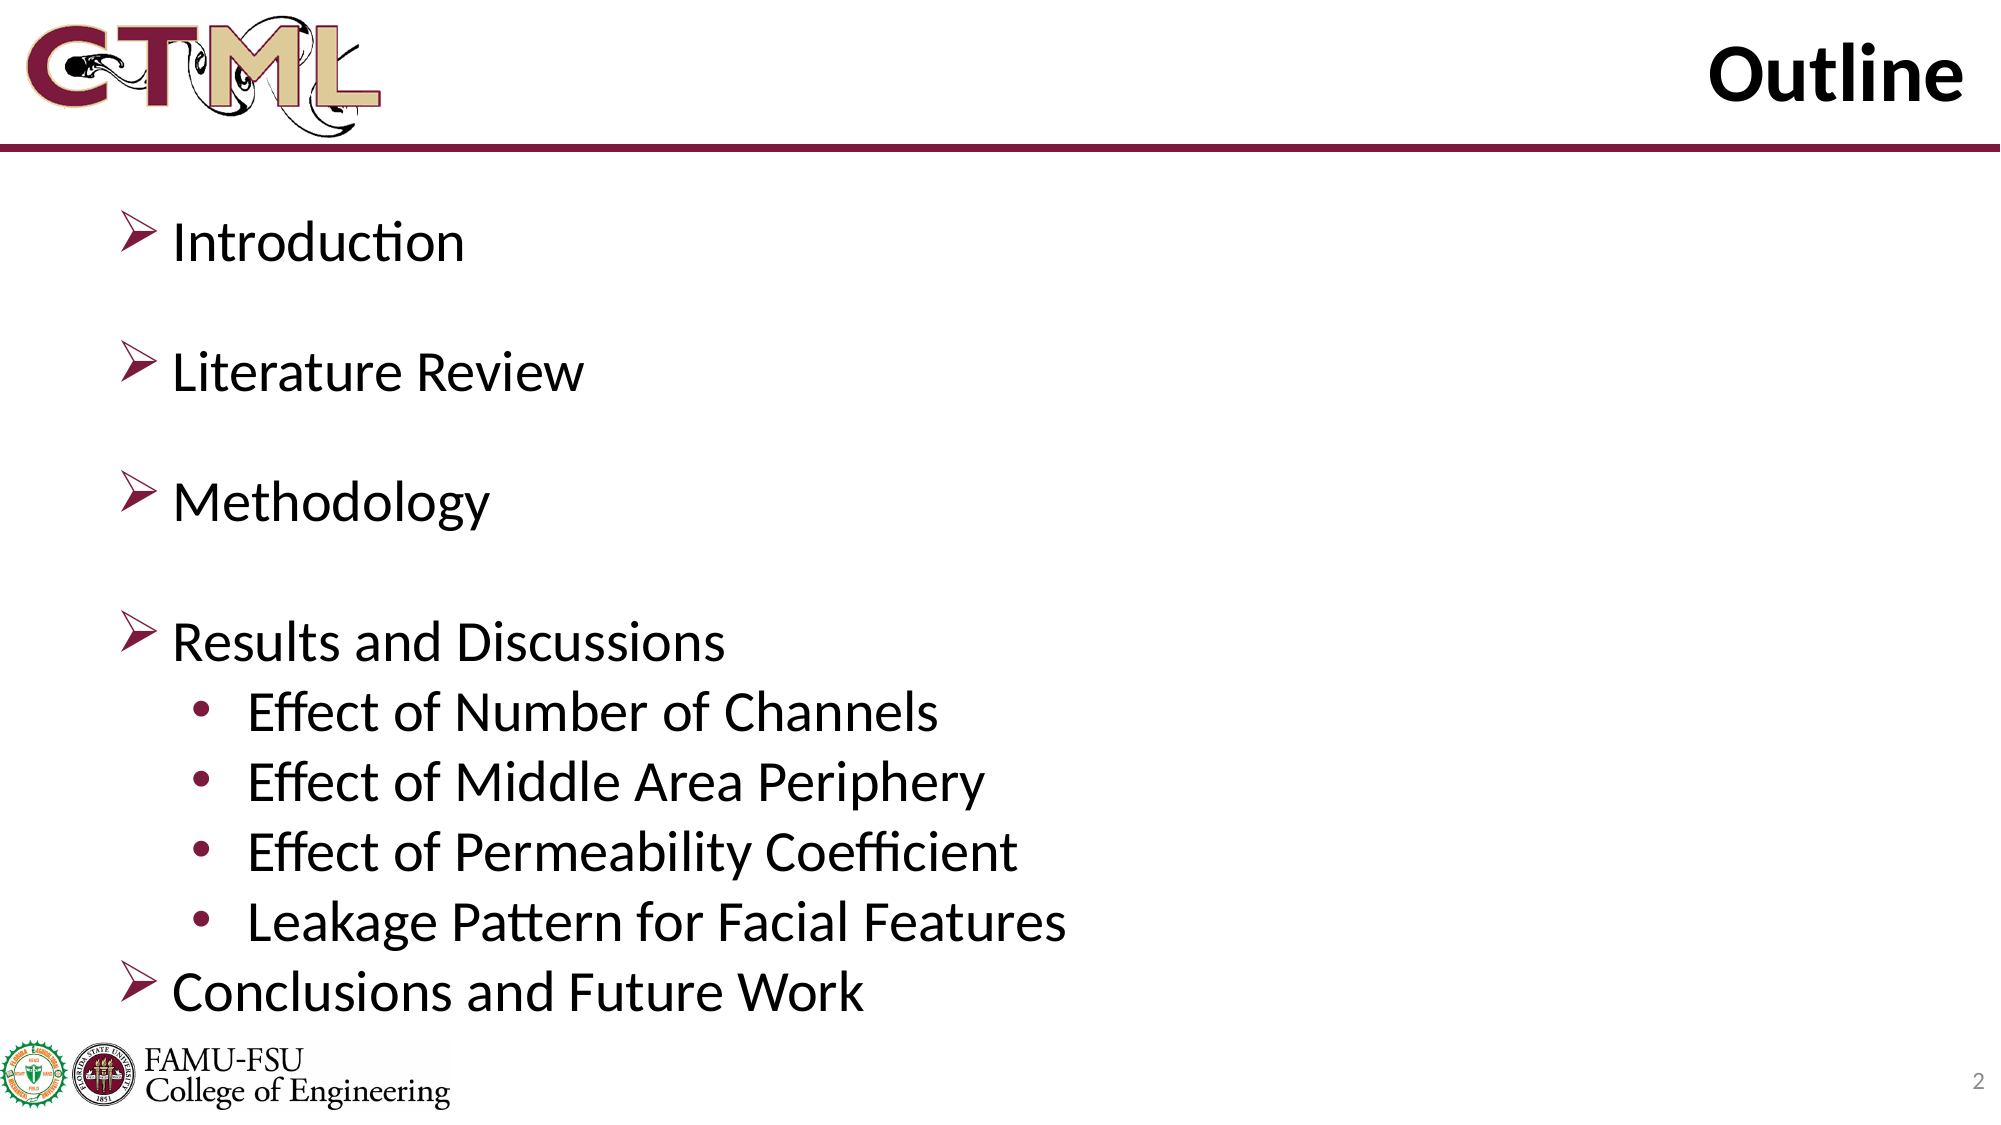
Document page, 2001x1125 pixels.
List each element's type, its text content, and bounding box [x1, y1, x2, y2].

picture [0, 144, 2000, 152]
slide_number 2 [1550, 1049, 2000, 1110]
text_box Introduction Literature Review Methodology Results and Discussions Effect of Number of Channels Effect of Middle Area Periphery Effect of Permeability Coefficient Leakage Pattern for Facial Features Conclusions and Future Work [101, 196, 1444, 1091]
picture [0, 1040, 450, 1110]
picture [18, 0, 388, 141]
title Outline [732, 8, 1982, 141]
